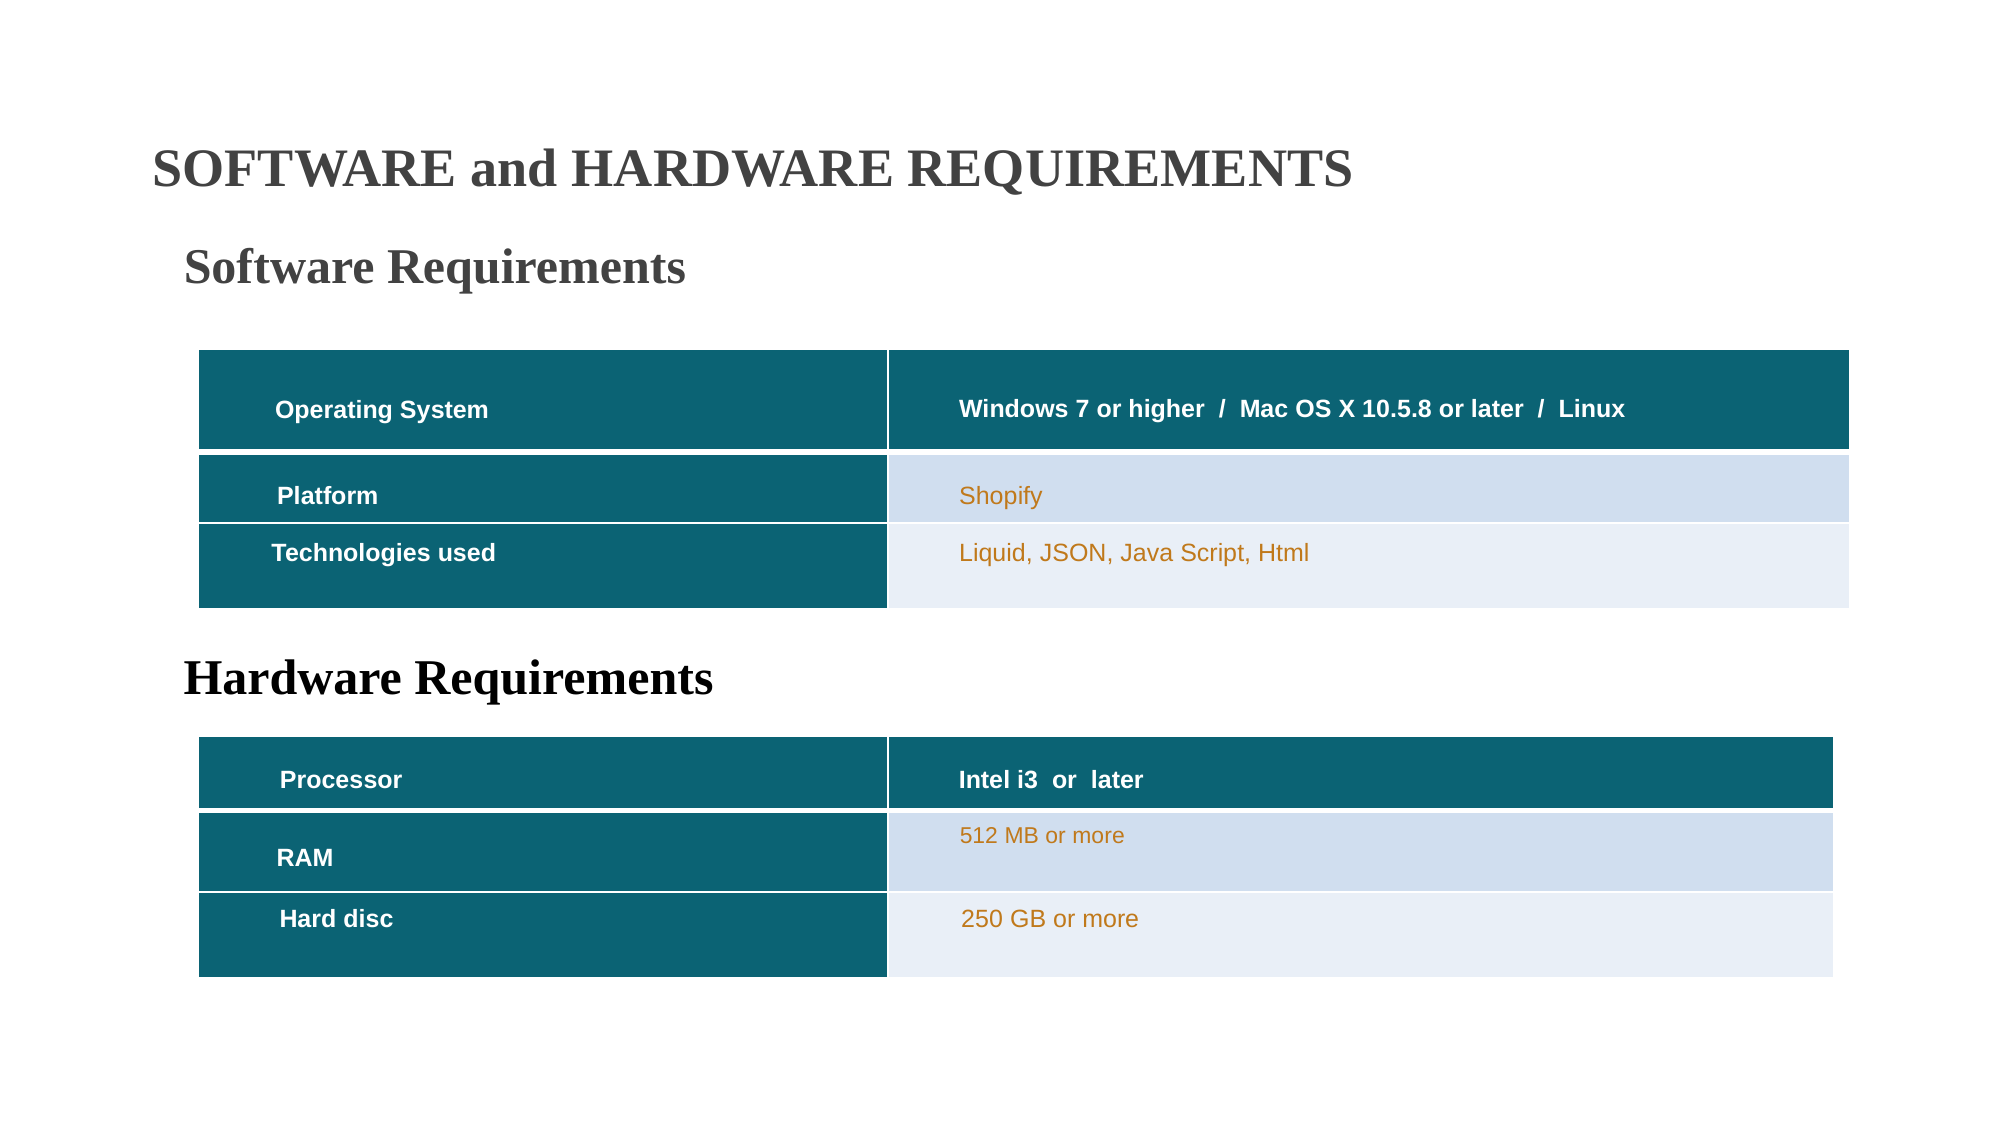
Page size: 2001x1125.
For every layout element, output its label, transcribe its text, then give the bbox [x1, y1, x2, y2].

table_cell Liquid, JSON, Java Script, Html [889, 524, 1849, 608]
table_header Windows 7 or higher / Mac OS X 10.5.8 or later / Linux [889, 350, 1849, 449]
table_header Intel i3 or later [889, 737, 1833, 808]
list Software Requirements [137, 233, 1863, 1014]
table_header Operating System [199, 350, 887, 449]
table_cell Platform [199, 455, 887, 522]
table_cell RAM [199, 813, 887, 891]
text_box Hardware Requirements [168, 637, 831, 713]
table_cell Hard disc [199, 893, 887, 977]
table_cell Shopify [889, 455, 1849, 522]
title SOFTWARE and HARDWARE REQUIREMENTS [137, 59, 1863, 233]
table_cell Technologies used [199, 524, 887, 608]
table_cell 512 MB or more [889, 813, 1833, 891]
table_header Processor [199, 737, 887, 808]
table_cell 250 GB or more [889, 893, 1833, 977]
